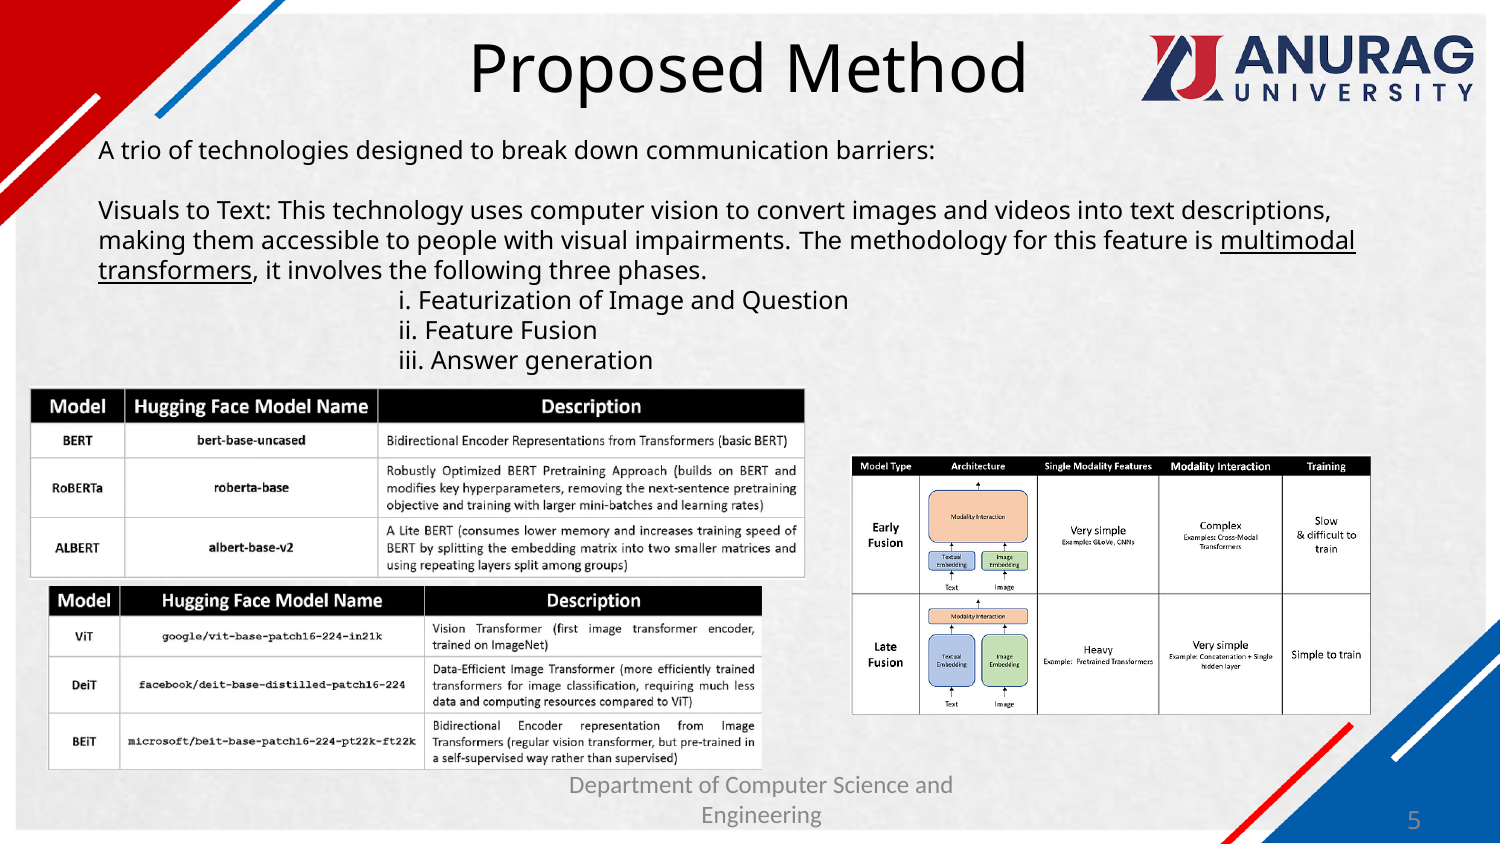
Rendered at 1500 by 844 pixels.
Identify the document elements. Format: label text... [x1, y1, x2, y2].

text_box A trio of technologies designed to break down communication barriers: Visuals to Text: This technology uses computer vision to convert images and videos into text descriptions, making them accessible to people with visual impairments. The methodology for this feature is multimodal transformers, it involves the following three phases. i. Featurization of Image and Question ii. Feature Fusion iii. Answer generation [83, 127, 1416, 412]
title Proposed Method [247, 13, 1252, 117]
footer Department of Computer Science and Engineering [524, 776, 1000, 822]
picture [0, 0, 1500, 844]
slide_number 5 [1086, 798, 1437, 844]
